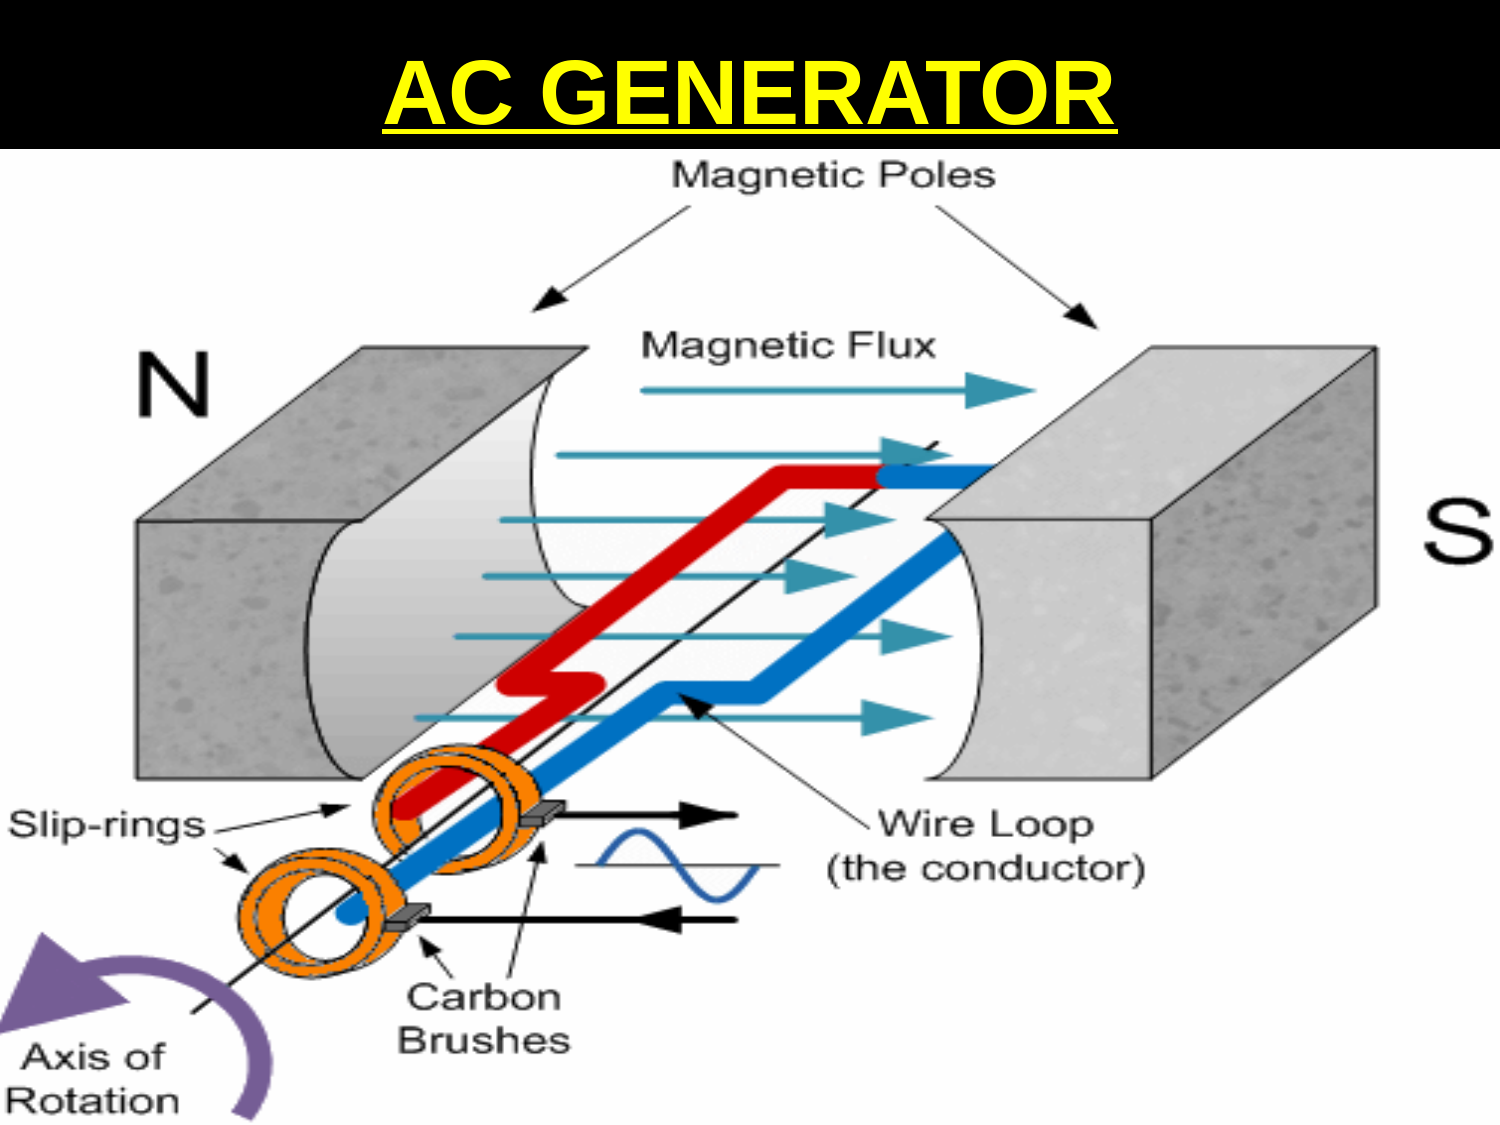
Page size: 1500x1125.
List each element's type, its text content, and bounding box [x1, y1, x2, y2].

picture [0, 149, 1500, 1125]
text_box AC GENERATOR [0, 1, 1500, 149]
